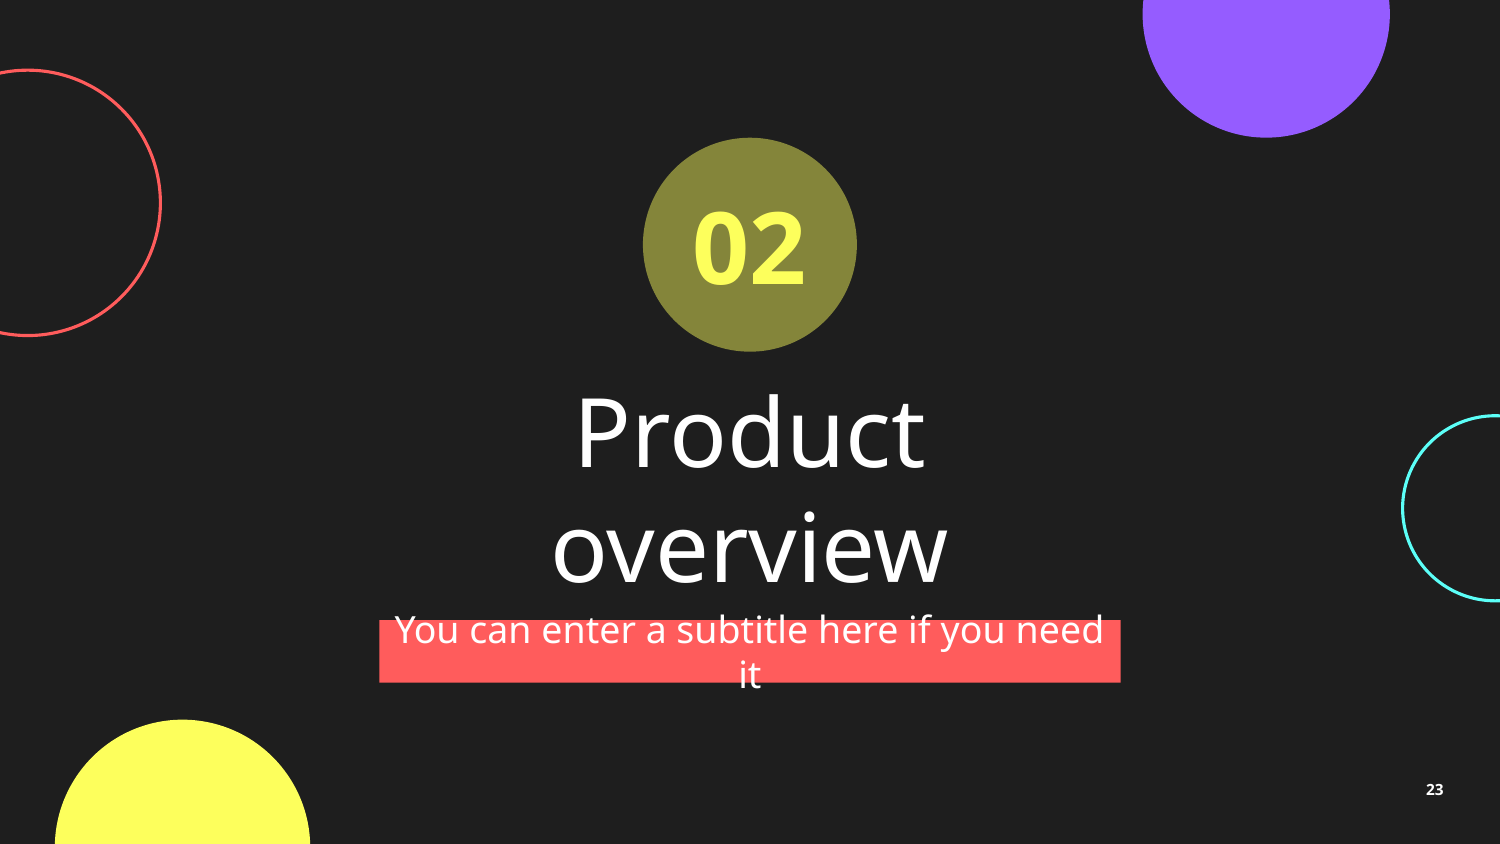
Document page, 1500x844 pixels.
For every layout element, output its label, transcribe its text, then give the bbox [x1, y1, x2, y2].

text_box [663, 137, 836, 181]
text_box [642, 197, 654, 293]
text_box [663, 308, 837, 352]
subtitle You can enter a subtitle here if you need it [379, 620, 1121, 683]
slide_number 23 [1389, 764, 1480, 816]
title Product overview [379, 380, 1121, 594]
text_box [846, 197, 857, 292]
title 02 [654, 181, 846, 308]
